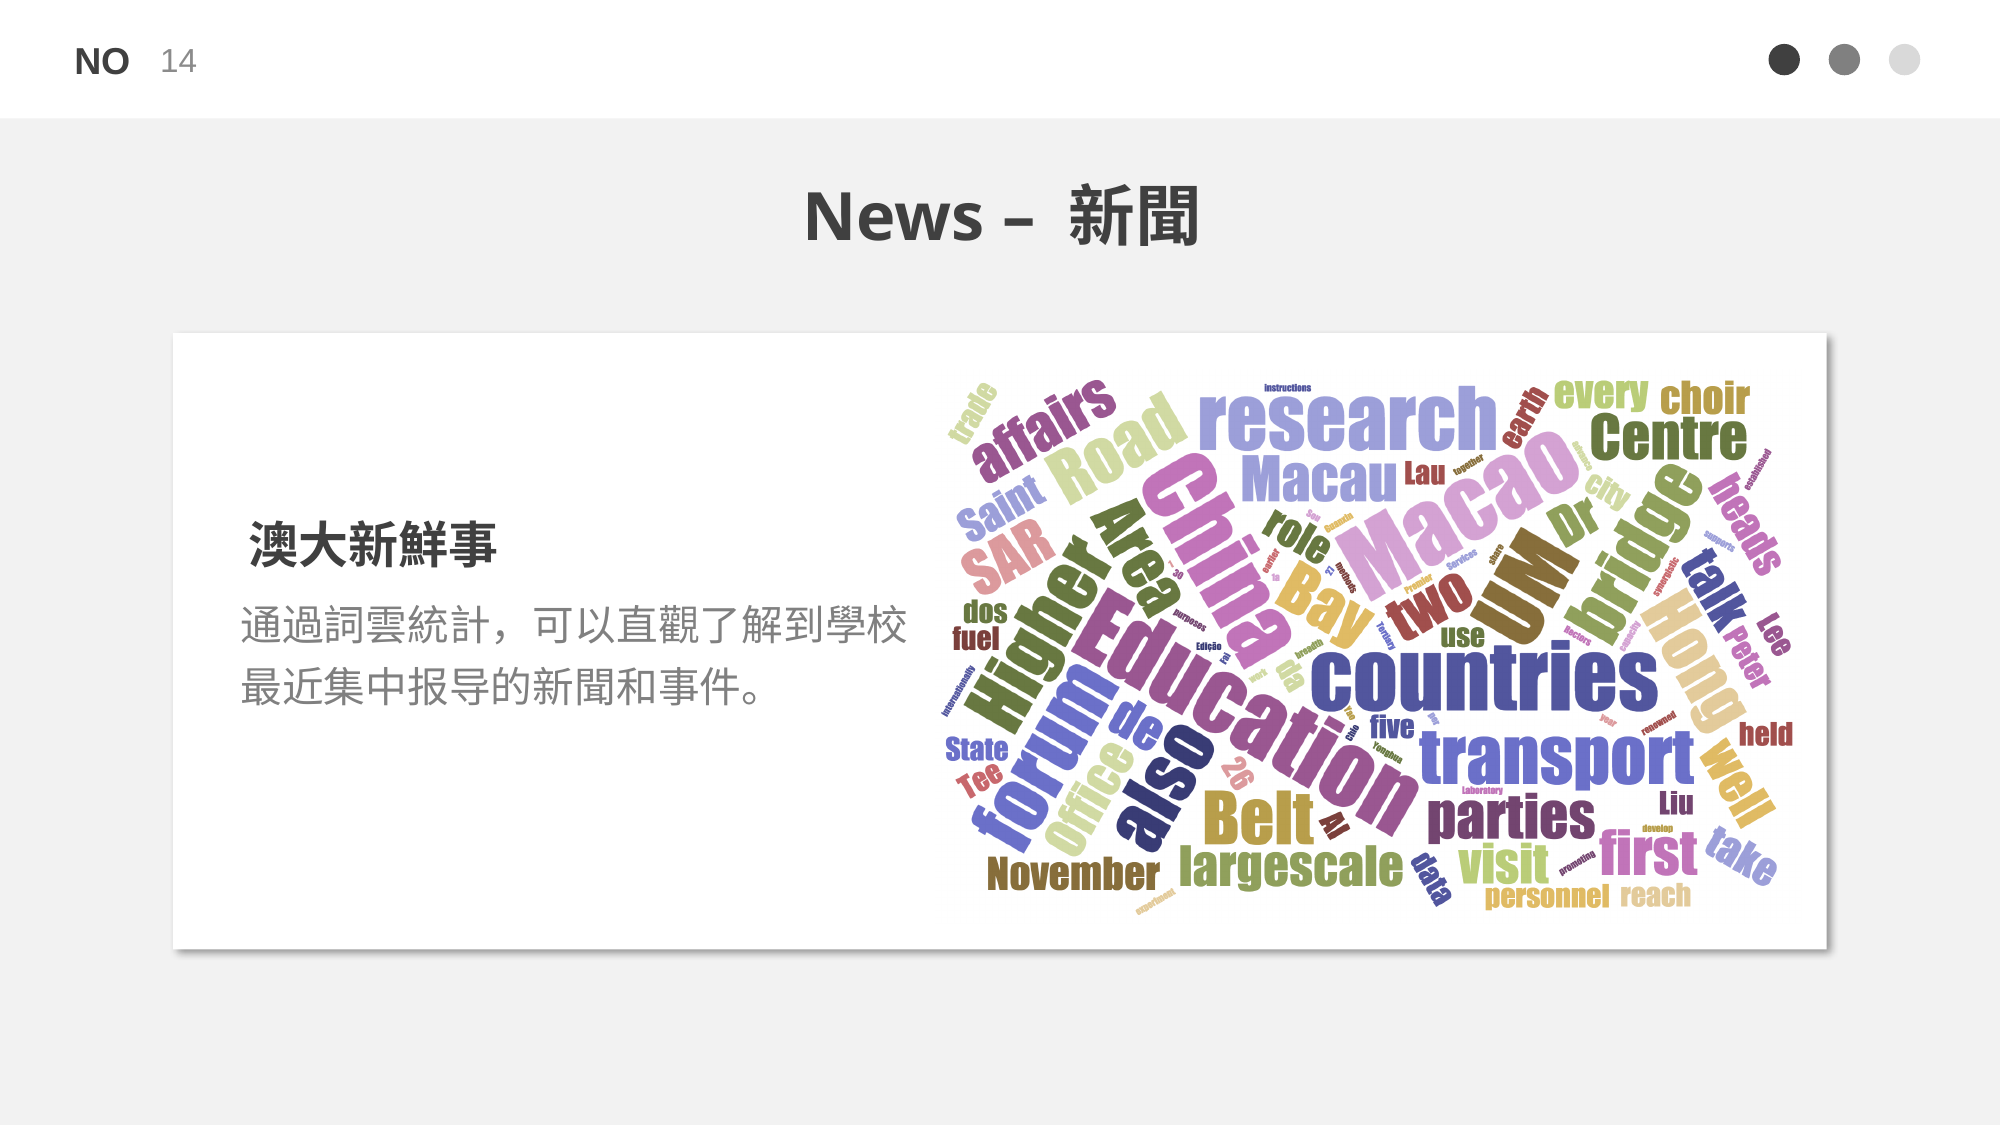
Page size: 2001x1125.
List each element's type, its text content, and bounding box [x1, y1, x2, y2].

text_box News – 新聞 [592, 166, 1412, 261]
slide_number 14 [145, 29, 252, 90]
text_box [225, 505, 927, 715]
picture [935, 369, 1802, 924]
text_box [172, 332, 1828, 950]
